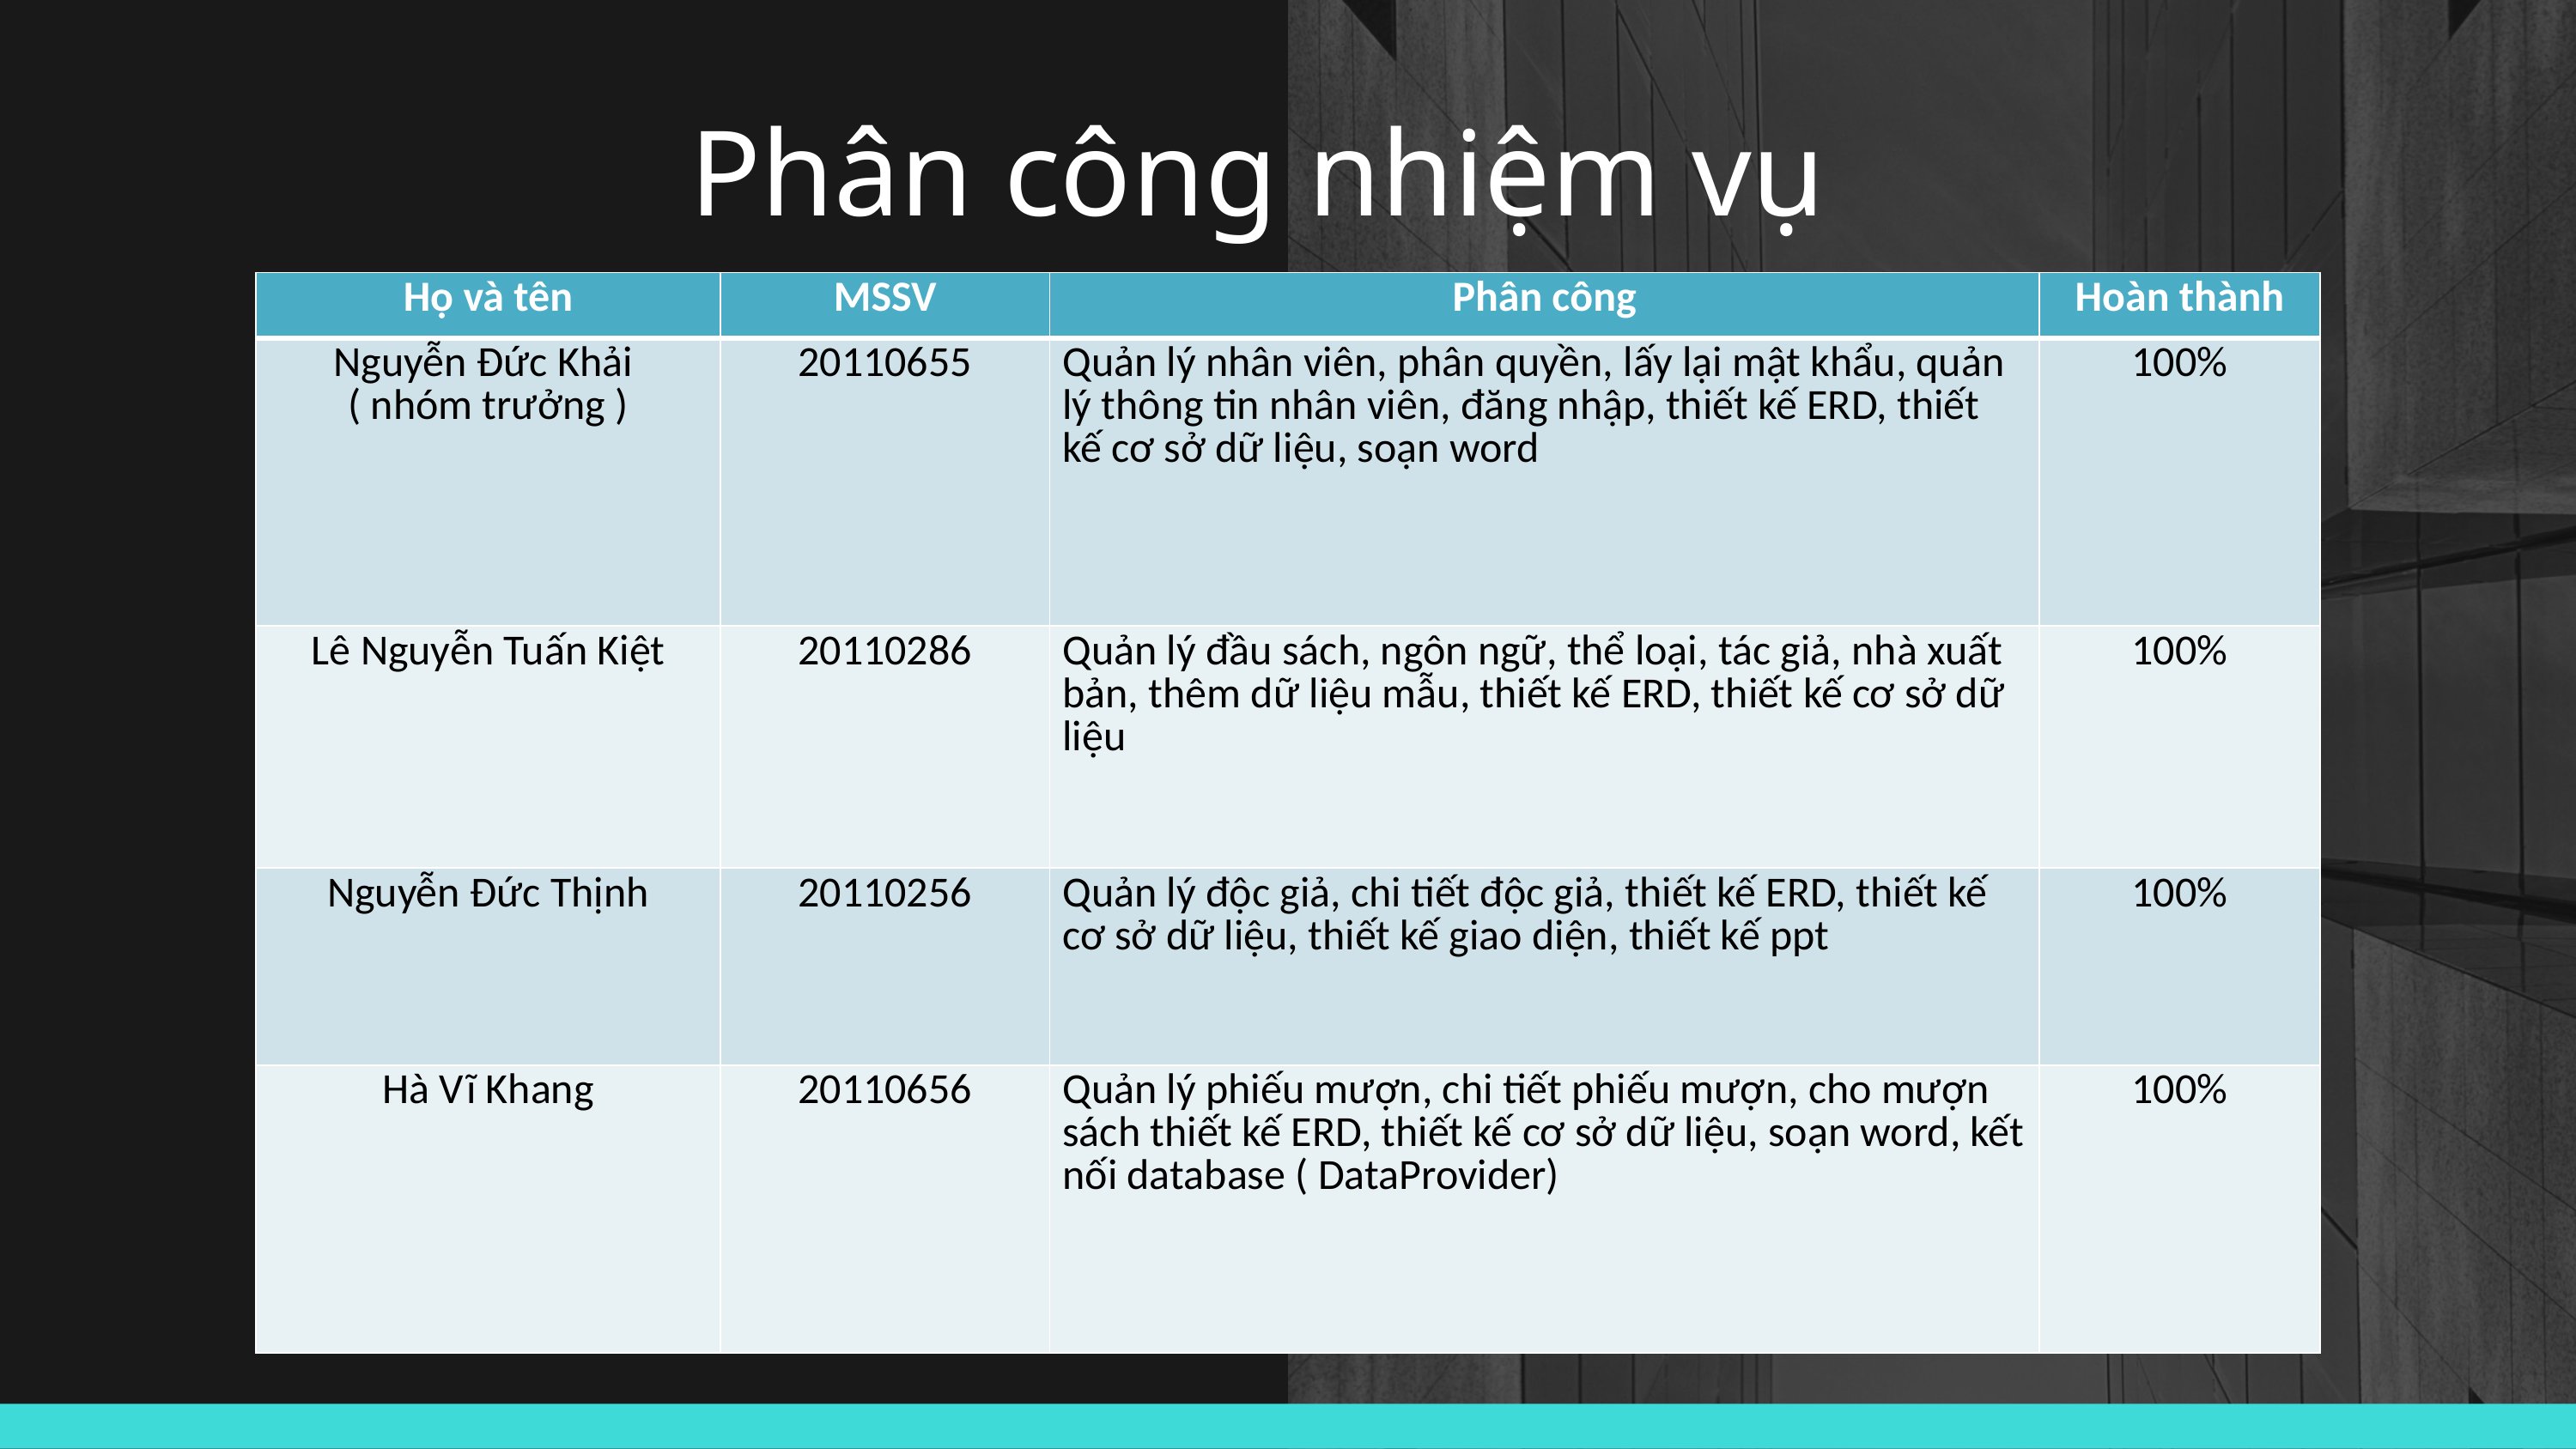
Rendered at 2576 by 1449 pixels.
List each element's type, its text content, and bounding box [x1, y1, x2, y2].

table_cell Nguyễn Đức Thịnh [257, 869, 720, 1064]
table_header MSSV [721, 273, 1049, 336]
table_cell 20110286 [721, 627, 1049, 867]
picture [1287, 0, 2576, 1449]
table_cell 20110256 [721, 869, 1049, 1064]
table_header Phân công [1050, 273, 1283, 336]
table_cell Quản lý phiếu mượn, chi tiết phiếu mượn, cho mượn sách thiết kế ERD, thiết kế cơ sở dữ liệu, soạn word, kết nối database ( DataProvider) [1050, 1066, 1283, 1352]
table_cell Quản lý nhân viên, phân quyền, lấy lại mật khẩu, quản lý thông tin nhân viên, đăng nhập, thiết kế ERD, thiết kế cơ sở dữ liệu, soạn word [1050, 341, 1283, 625]
table_header Họ và tên [257, 273, 720, 336]
table_cell Nguyễn Đức Khải ( nhóm trưởng ) [257, 341, 720, 625]
table_cell 20110656 [721, 1066, 1049, 1352]
table_cell Lê Nguyễn Tuấn Kiệt [257, 627, 720, 867]
text_box Phân công nhiệm vụ [677, 91, 1283, 246]
table_cell Quản lý độc giả, chi tiết độc giả, thiết kế ERD, thiết kế cơ sở dữ liệu, thiết kế giao diện, thiết kế ppt [1050, 869, 1283, 1064]
text_box [0, 1404, 1283, 1449]
table_cell Hà Vĩ Khang [257, 1066, 720, 1352]
table_cell Quản lý đầu sách, ngôn ngữ, thể loại, tác giả, nhà xuất bản, thêm dữ liệu mẫu, thiết kế ERD, thiết kế cơ sở dữ liệu [1050, 627, 1283, 867]
table_cell 20110655 [721, 341, 1049, 625]
